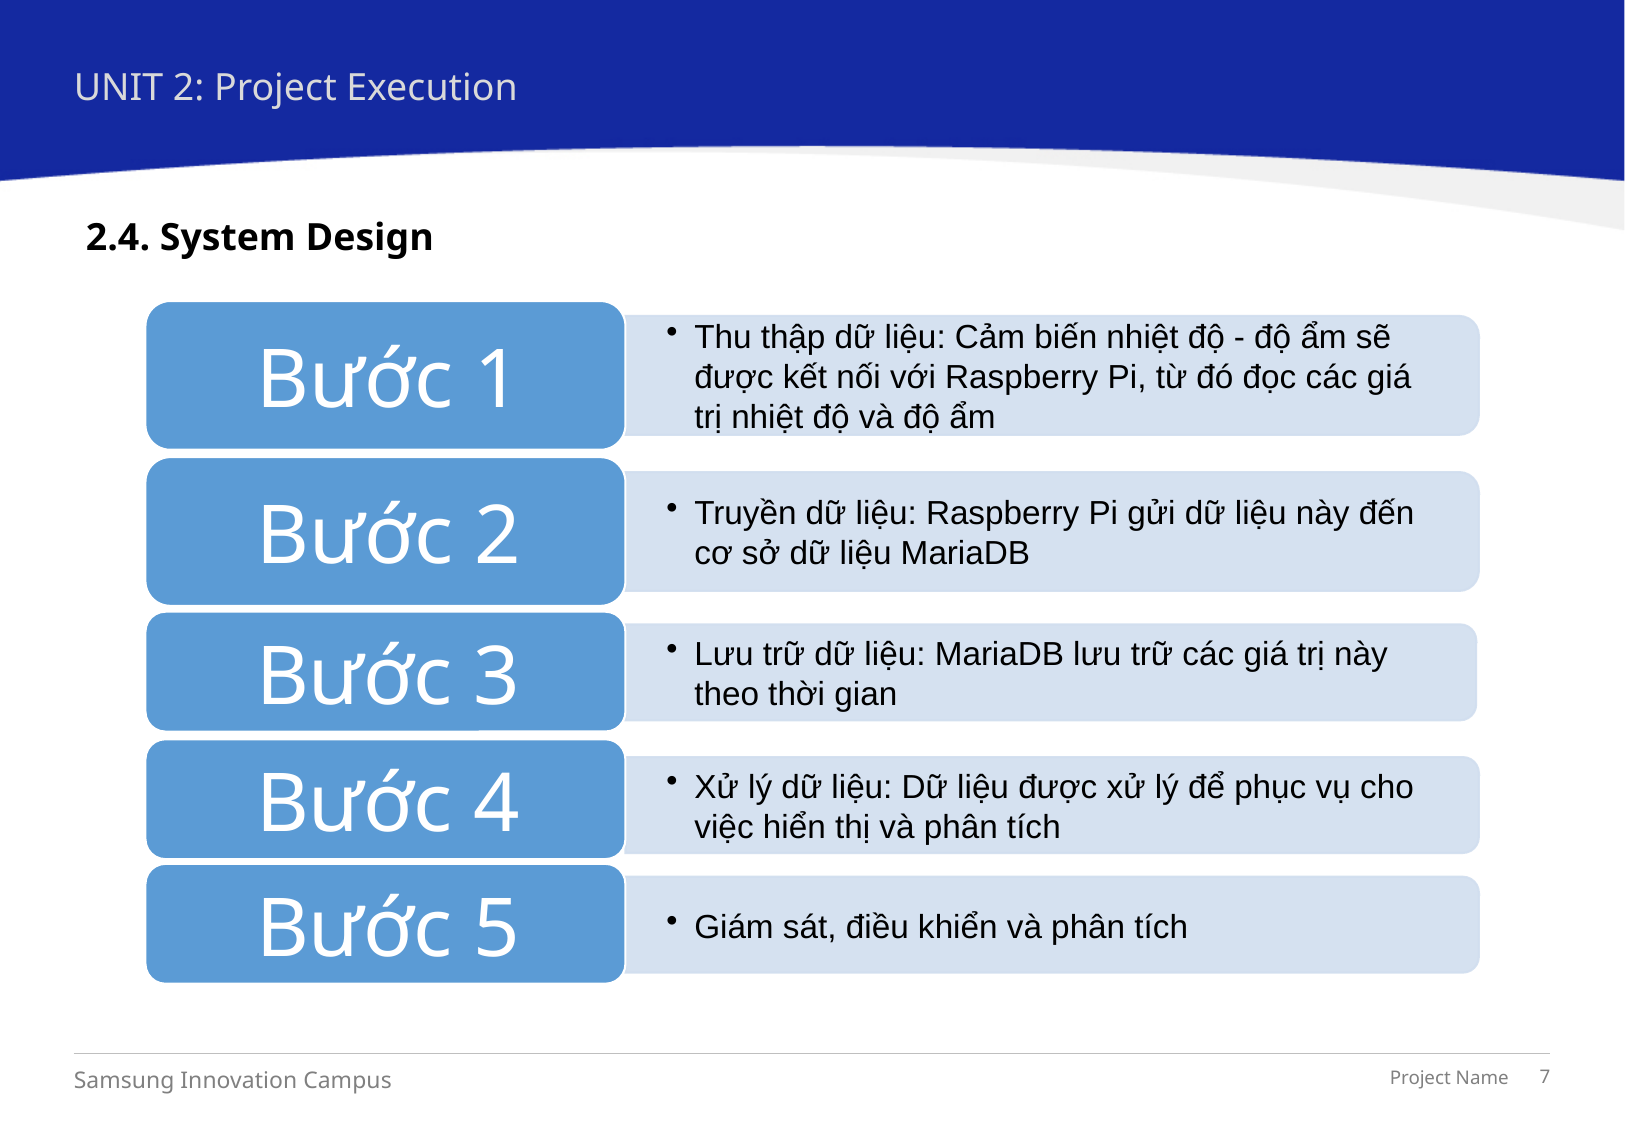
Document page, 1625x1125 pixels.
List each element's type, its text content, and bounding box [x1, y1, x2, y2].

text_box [145, 301, 1479, 606]
list UNIT 2: Project Execution [73, 63, 1314, 109]
list 2.4. System Design [85, 212, 1208, 259]
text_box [145, 611, 1479, 984]
picture [0, 0, 1625, 1125]
